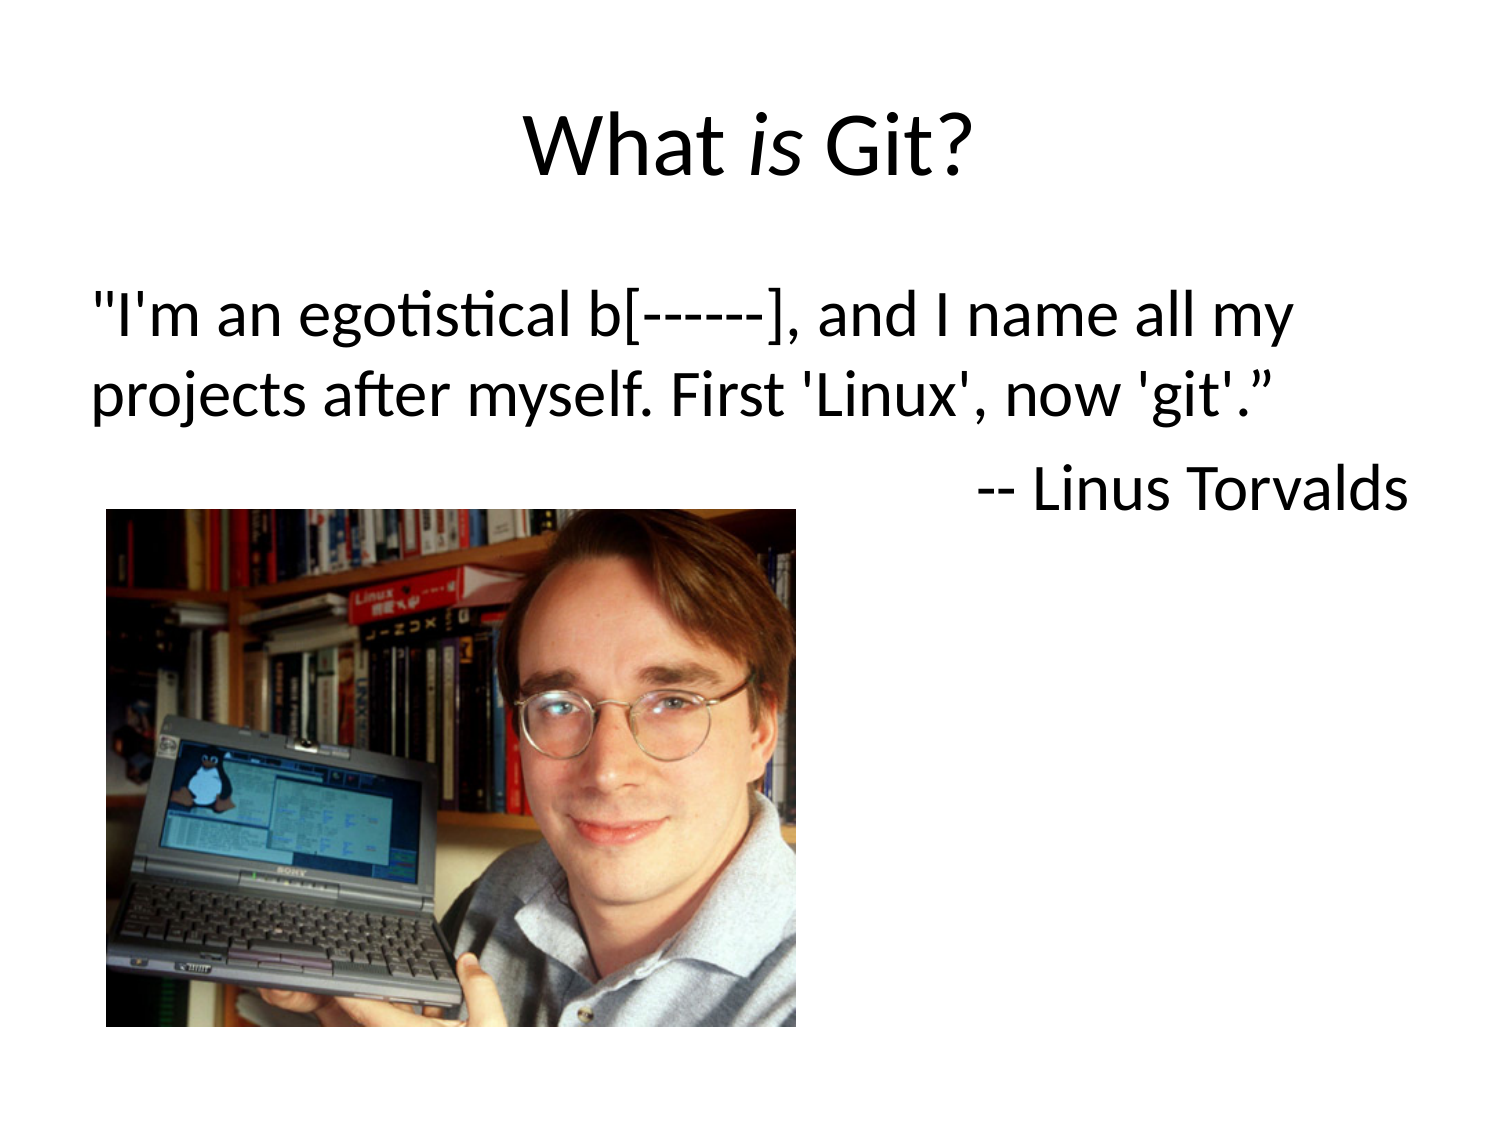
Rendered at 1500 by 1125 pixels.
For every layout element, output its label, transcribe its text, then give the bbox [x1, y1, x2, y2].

list "I'm an egotistical b[------], and I name all my projects after myself. First 'Linux', now 'git'.” -- Linus Torvalds [75, 262, 1425, 550]
picture [105, 509, 796, 1028]
title What is Git? [75, 45, 1425, 233]
